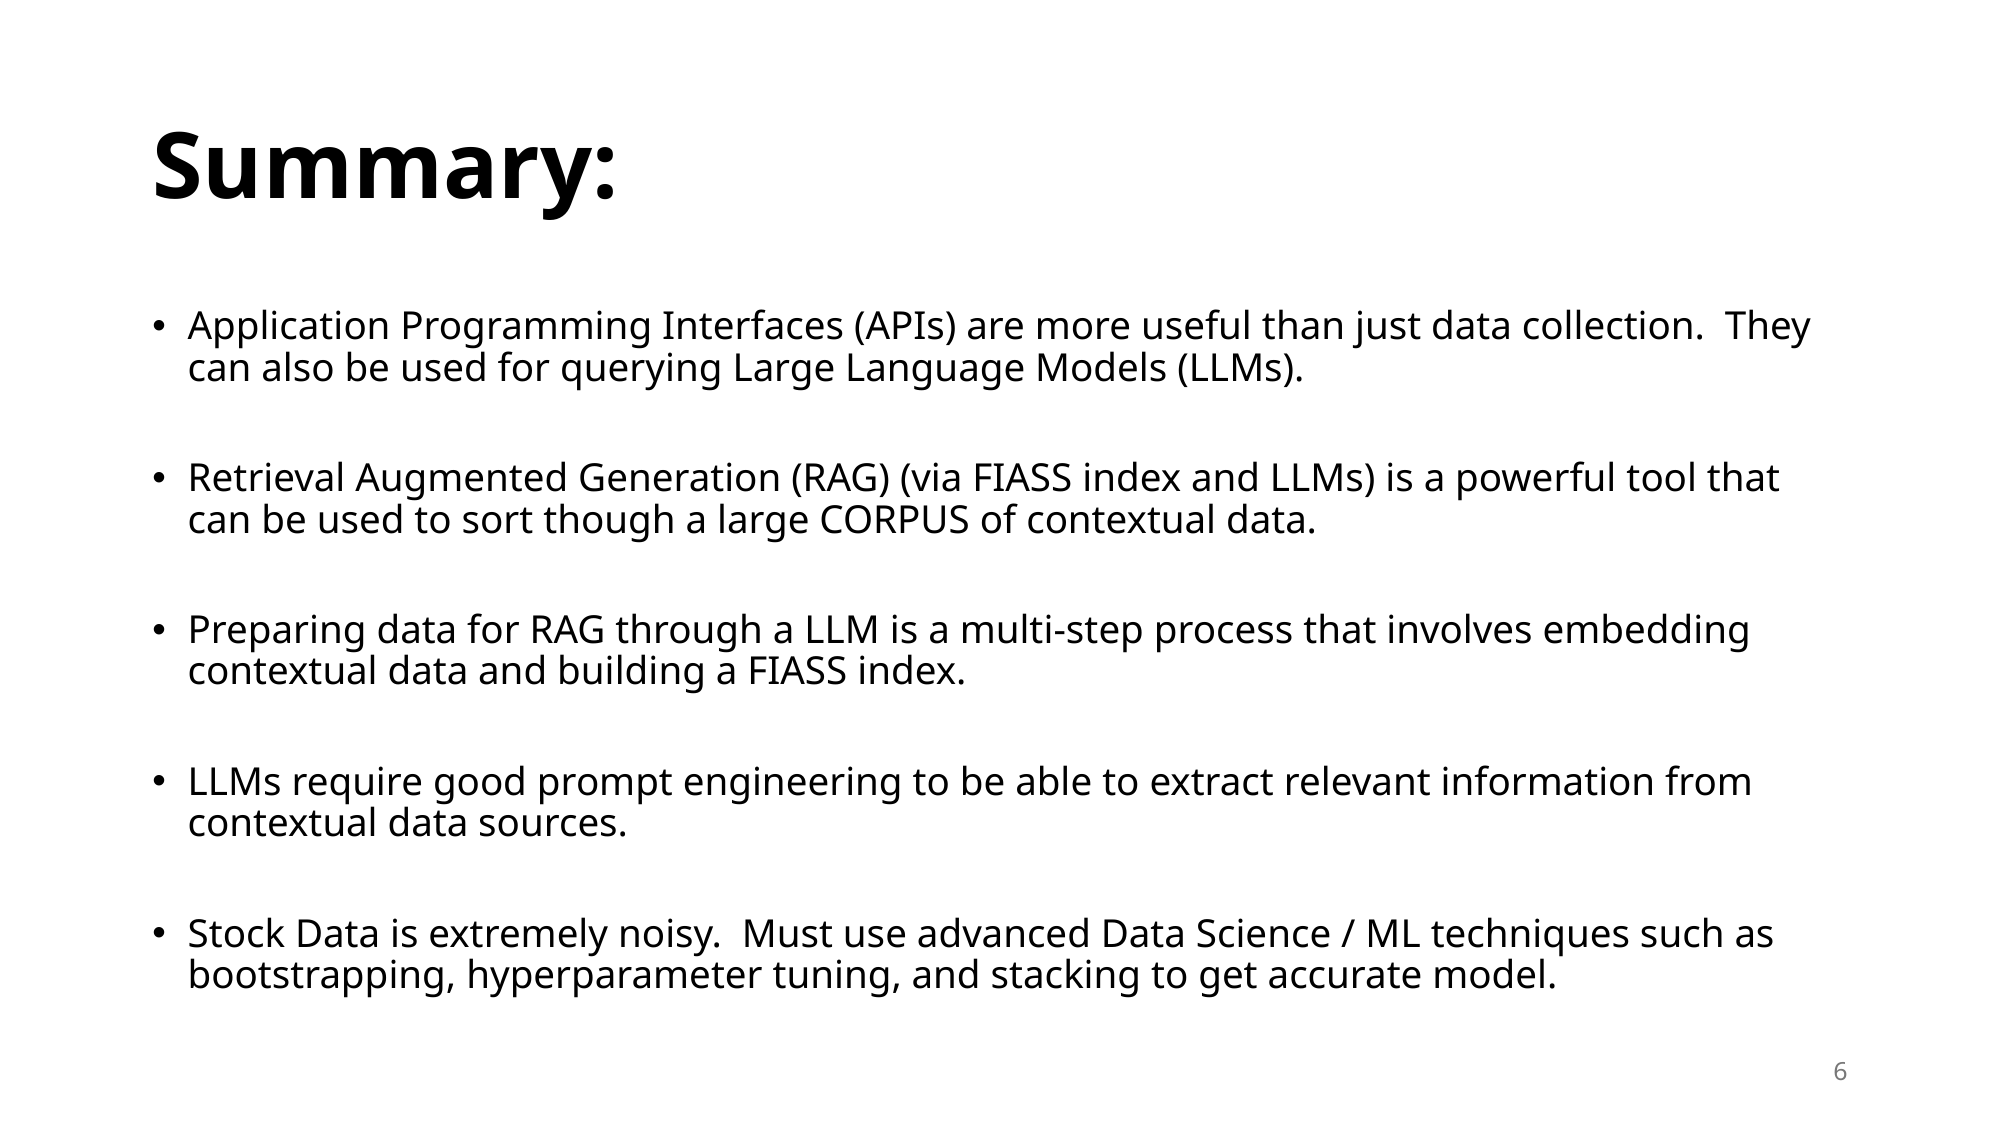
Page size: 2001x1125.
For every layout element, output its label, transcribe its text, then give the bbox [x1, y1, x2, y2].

title Summary: [137, 59, 1863, 278]
list Application Programming Interfaces (APIs) are more useful than just data collection. They can also be used for querying Large Language Models (LLMs). Retrieval Augmented Generation (RAG) (via FIASS index and LLMs) is a powerful tool that can be used to sort though a large CORPUS of contextual data. Preparing data for RAG through a LLM is a multi-step process that involves embedding contextual data and building a FIASS index. LLMs require good prompt engineering to be able to extract relevant information from contextual data sources. Stock Data is extremely noisy. Must use advanced Data Science / ML techniques such as bootstrapping, hyperparameter tuning, and stacking to get accurate model. [137, 299, 1863, 1014]
slide_number 6 [1412, 1042, 1863, 1103]
